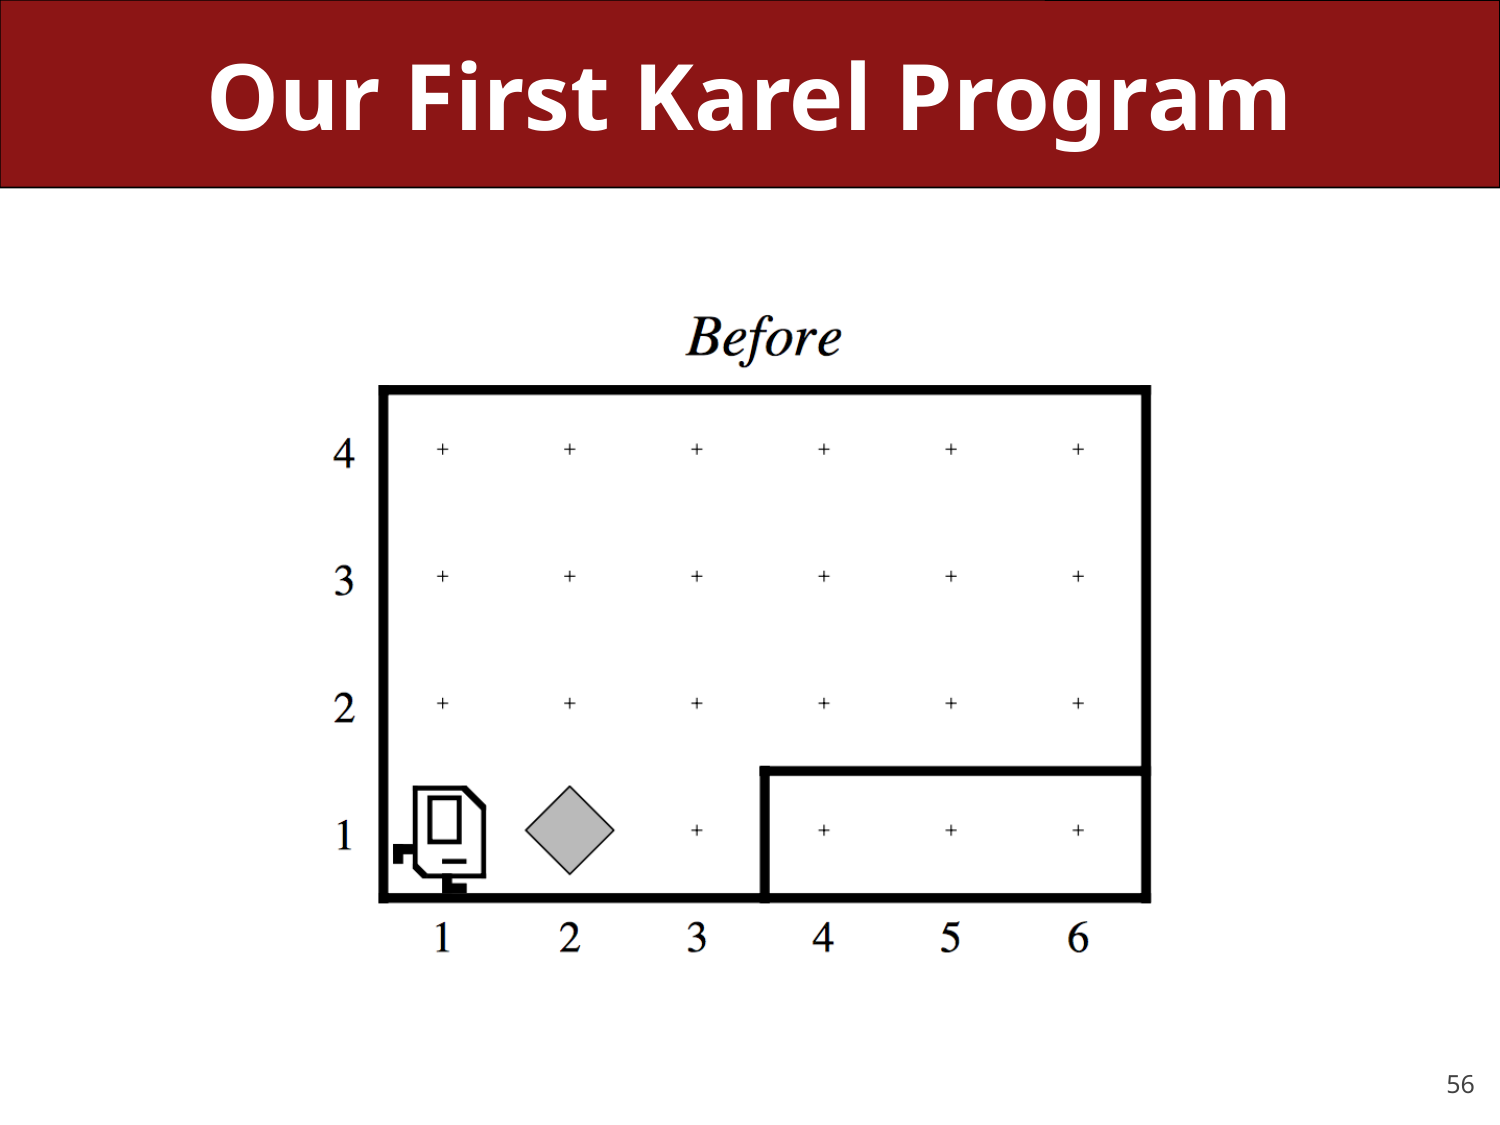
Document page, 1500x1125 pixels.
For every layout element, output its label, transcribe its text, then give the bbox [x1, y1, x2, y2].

picture [297, 287, 1203, 990]
title Our First Karel Program [75, 0, 1425, 188]
